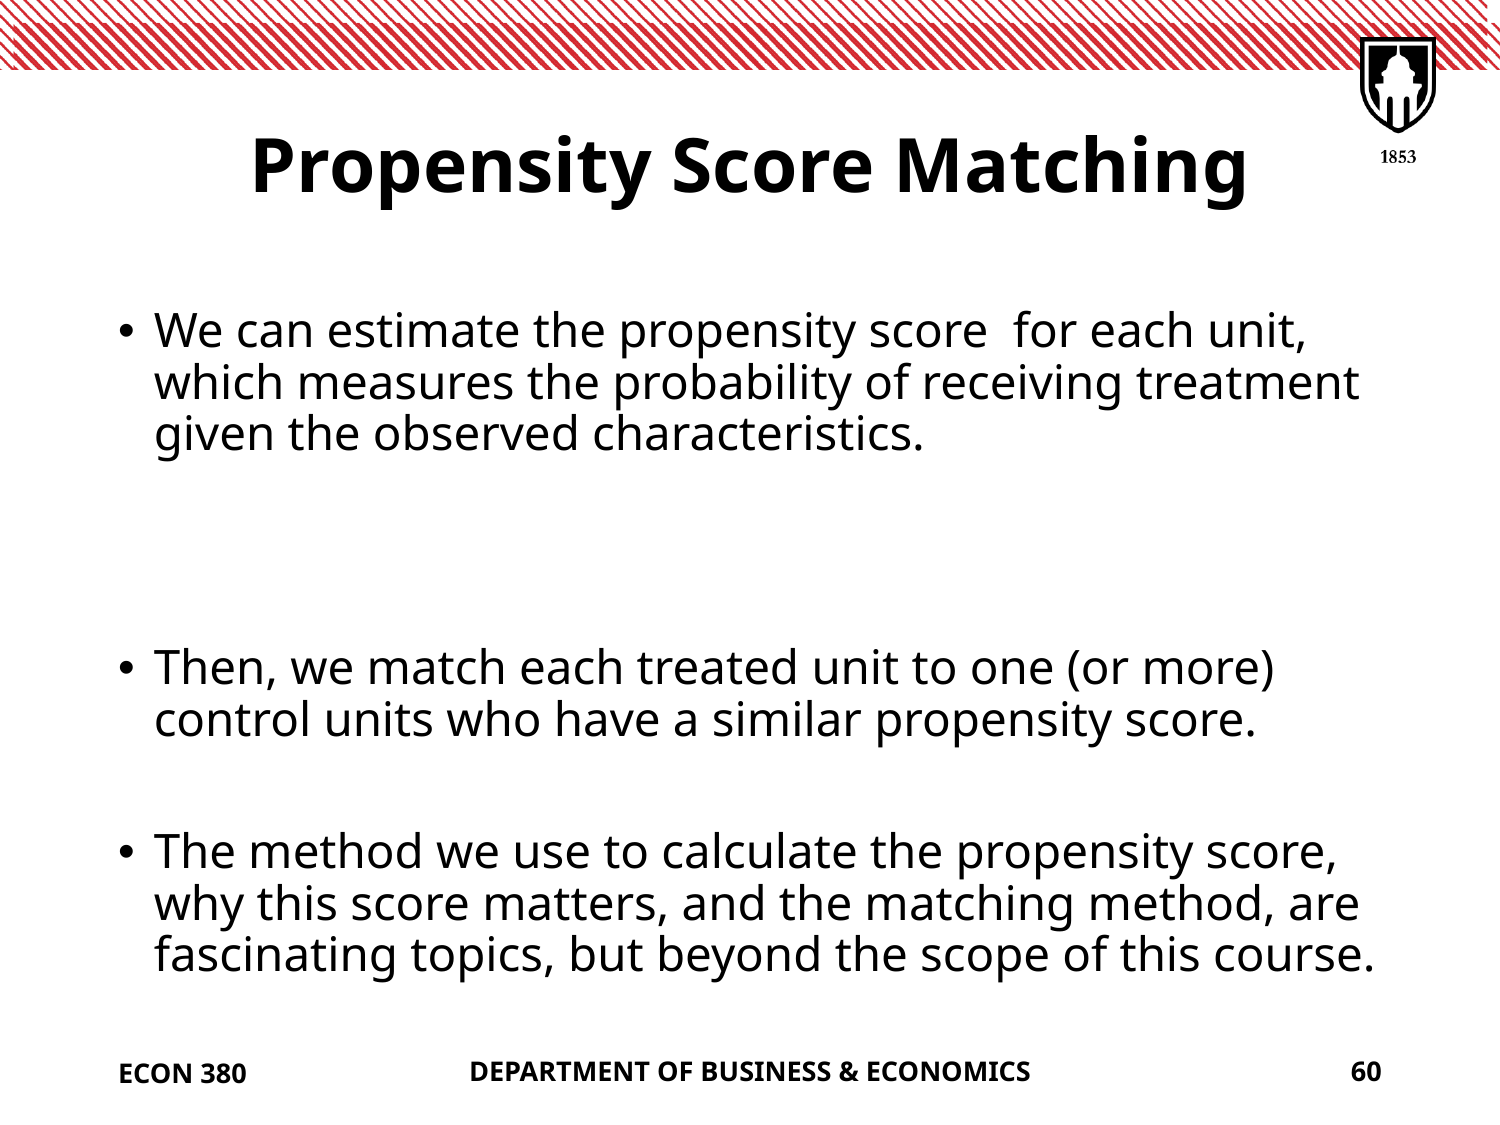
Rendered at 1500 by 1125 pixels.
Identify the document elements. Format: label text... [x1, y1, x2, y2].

title Propensity Score Matching [103, 59, 1397, 278]
footer DEPARTMENT OF BUSINESS & ECONOMICS [277, 1042, 1059, 1103]
slide_number ECON 380 [103, 1042, 277, 1103]
slide_number 60 [1059, 1042, 1397, 1103]
picture [0, 0, 1500, 163]
